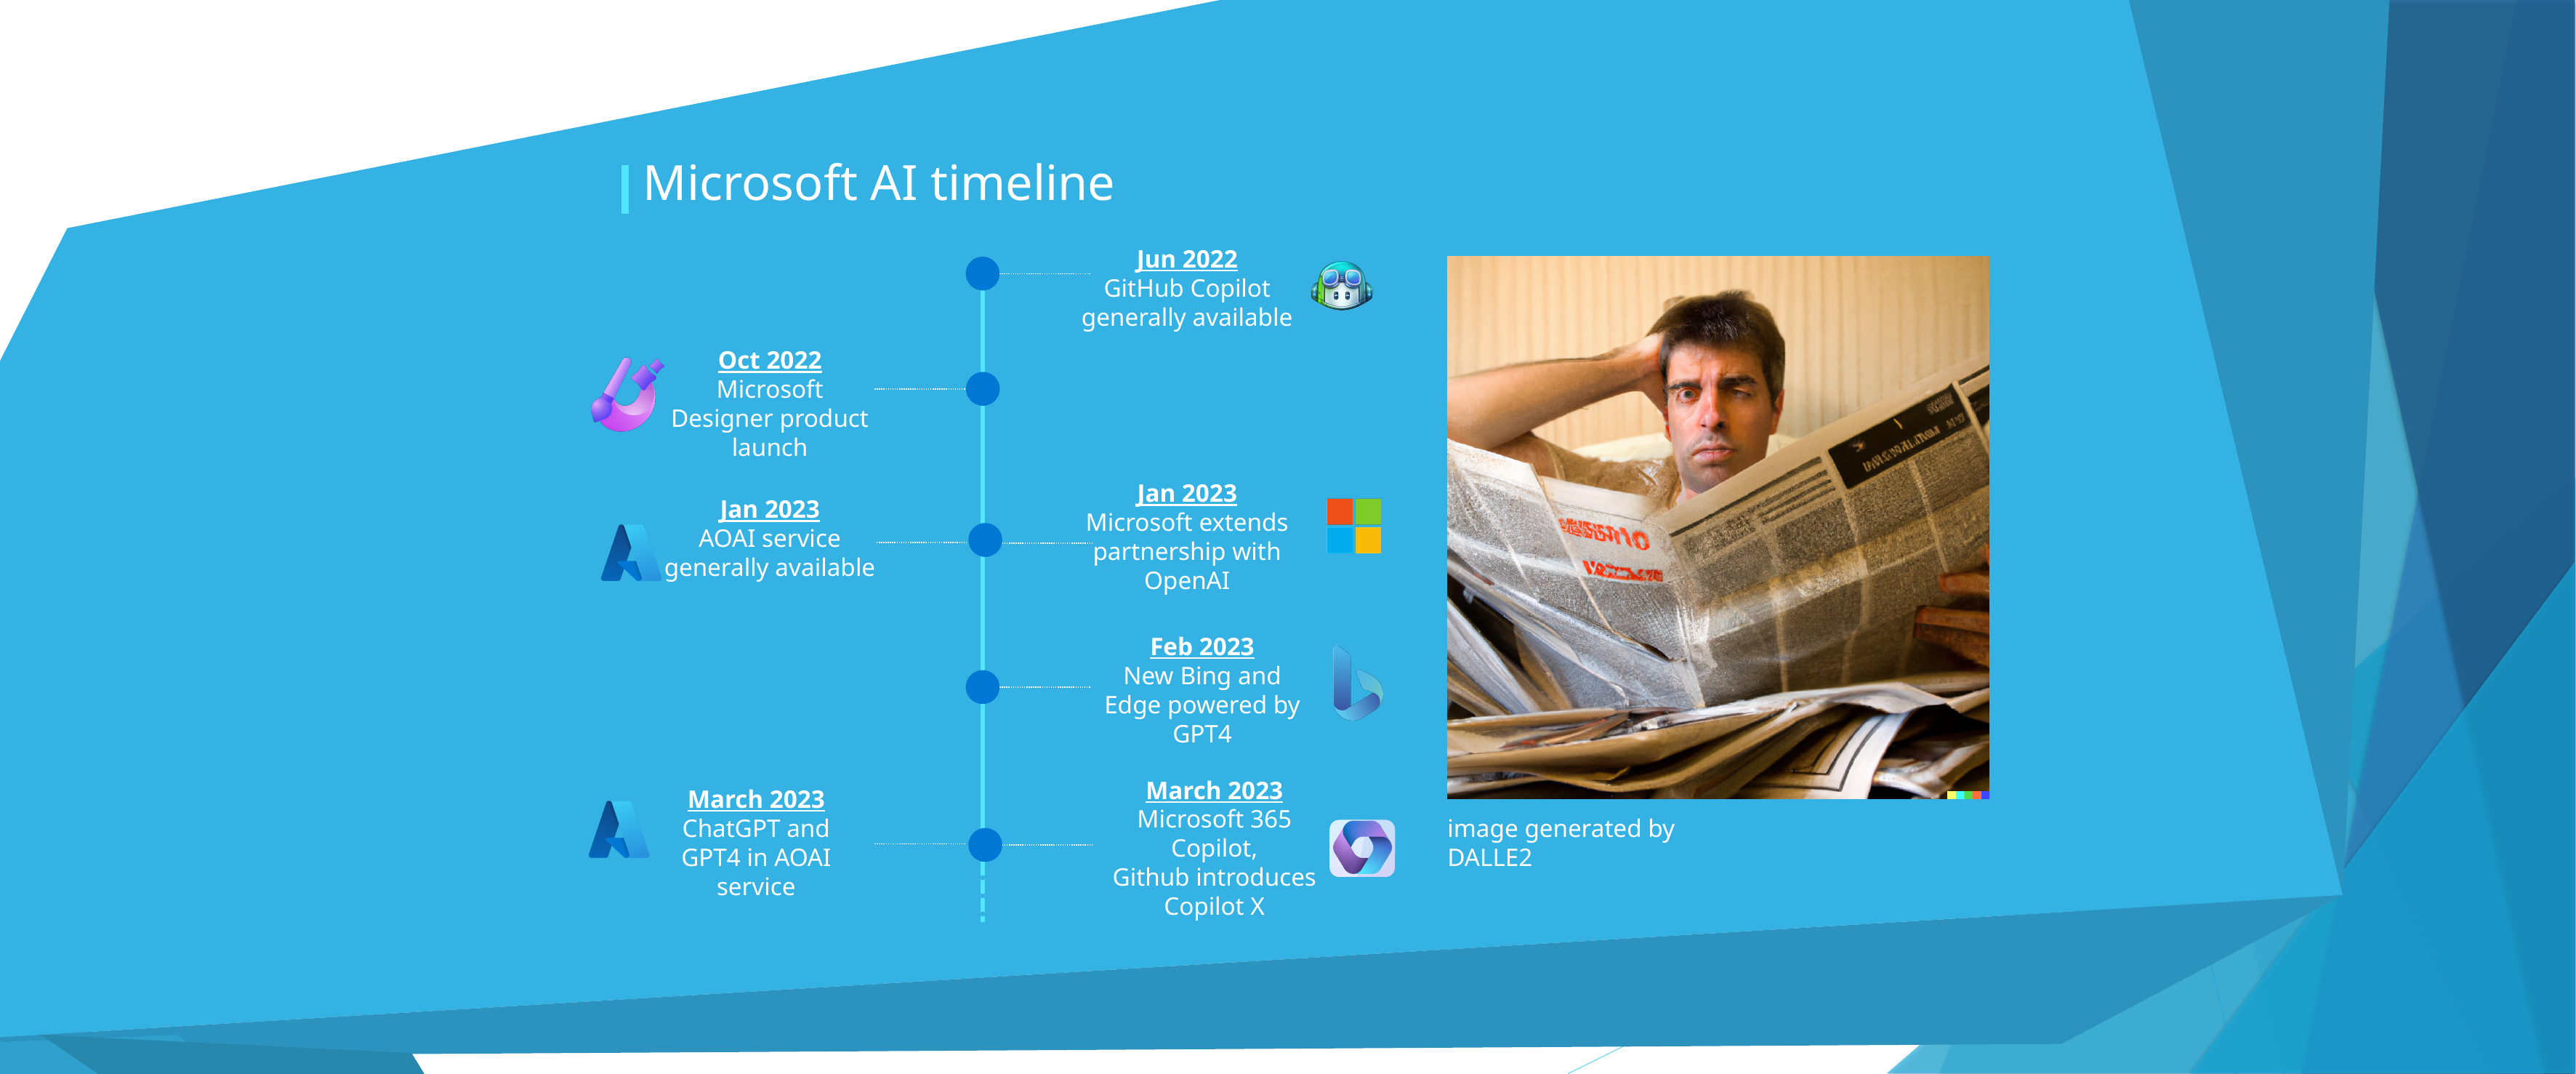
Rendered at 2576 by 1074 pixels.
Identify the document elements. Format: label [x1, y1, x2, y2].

picture [1319, 493, 1389, 560]
picture [585, 796, 652, 862]
picture [1294, 256, 1389, 316]
picture [1333, 815, 1392, 882]
picture [598, 519, 665, 586]
picture [1446, 256, 1990, 799]
text_box [0, 0, 2392, 1074]
picture [1285, 644, 1422, 721]
picture [585, 357, 665, 435]
